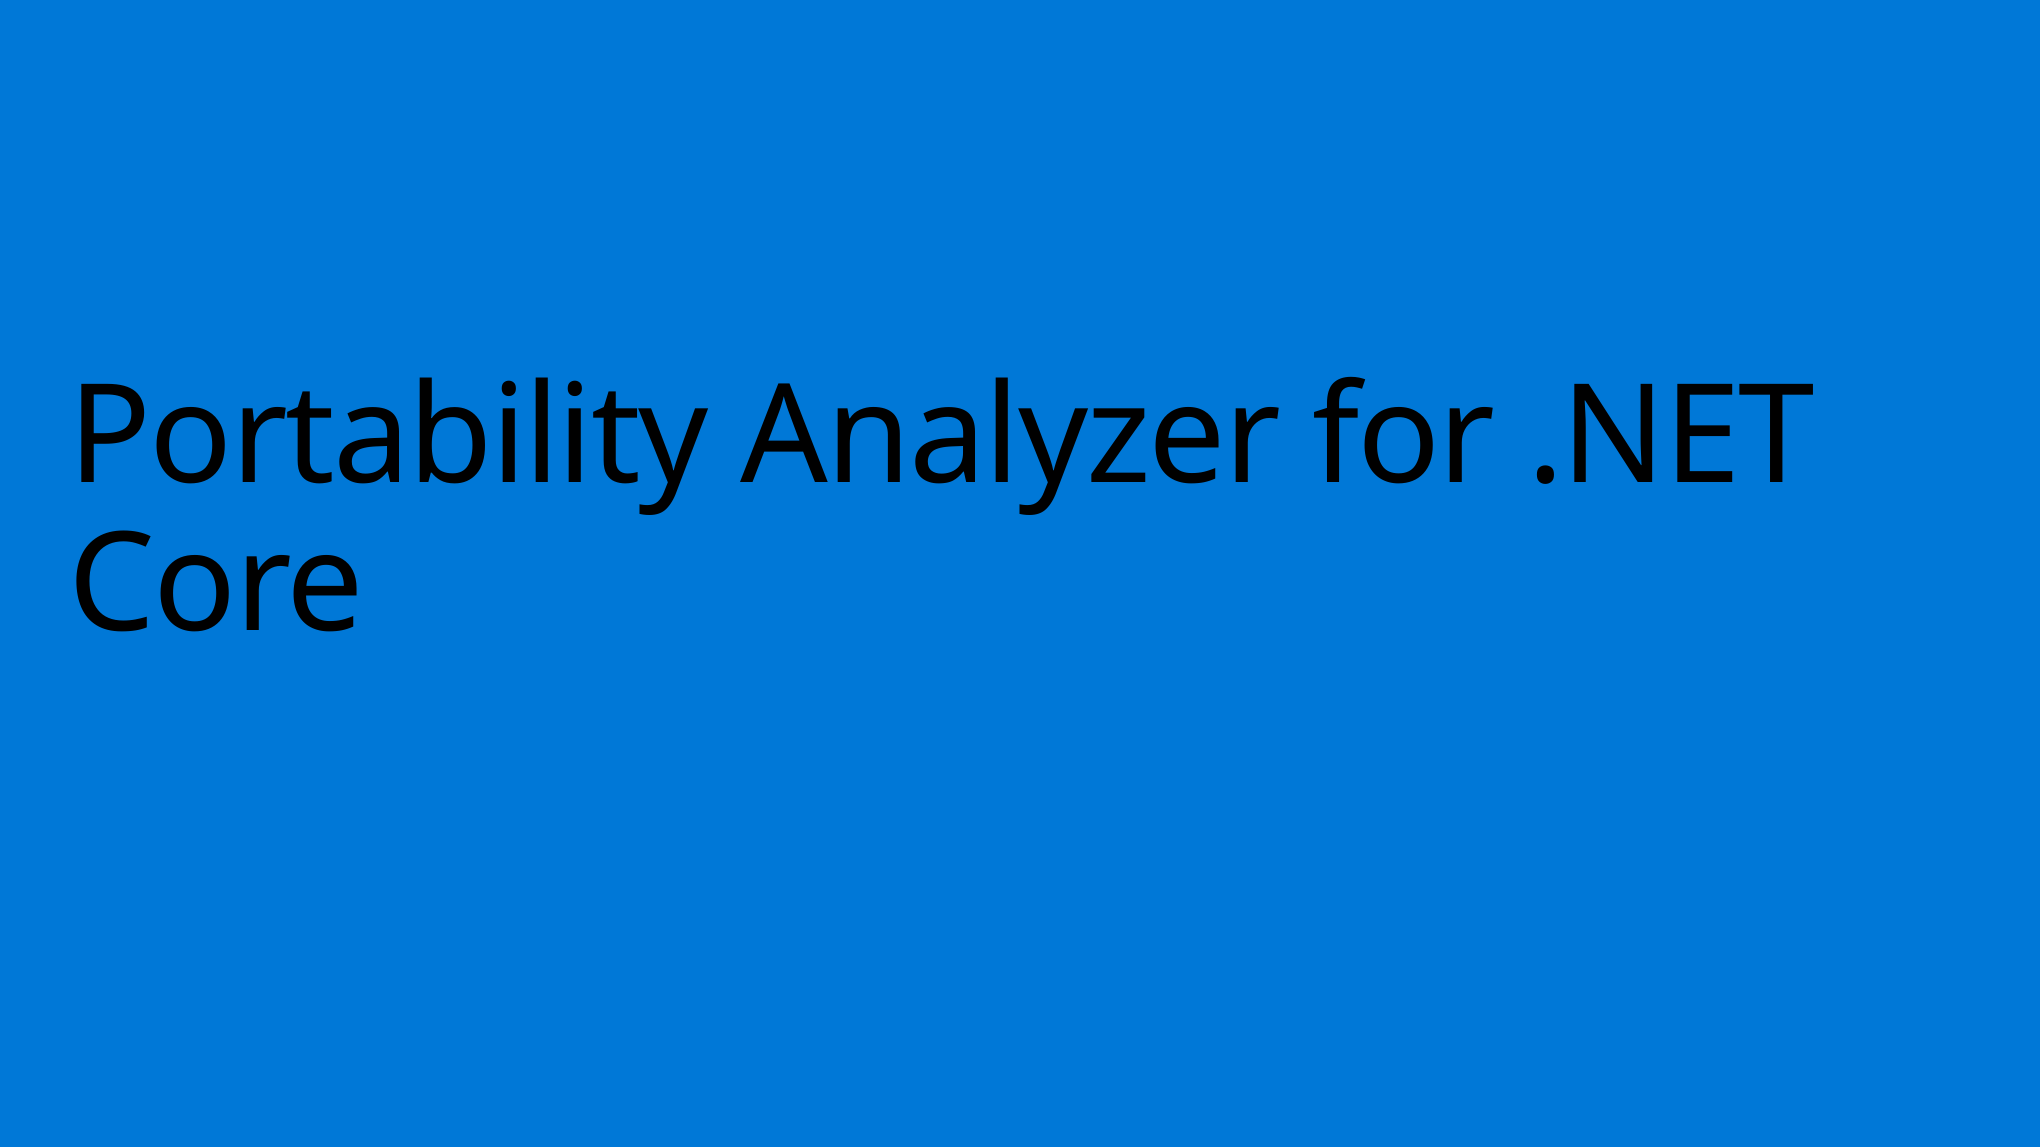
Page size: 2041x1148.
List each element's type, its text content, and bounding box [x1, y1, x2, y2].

title Portability Analyzer for .NET Core [45, 348, 1996, 529]
